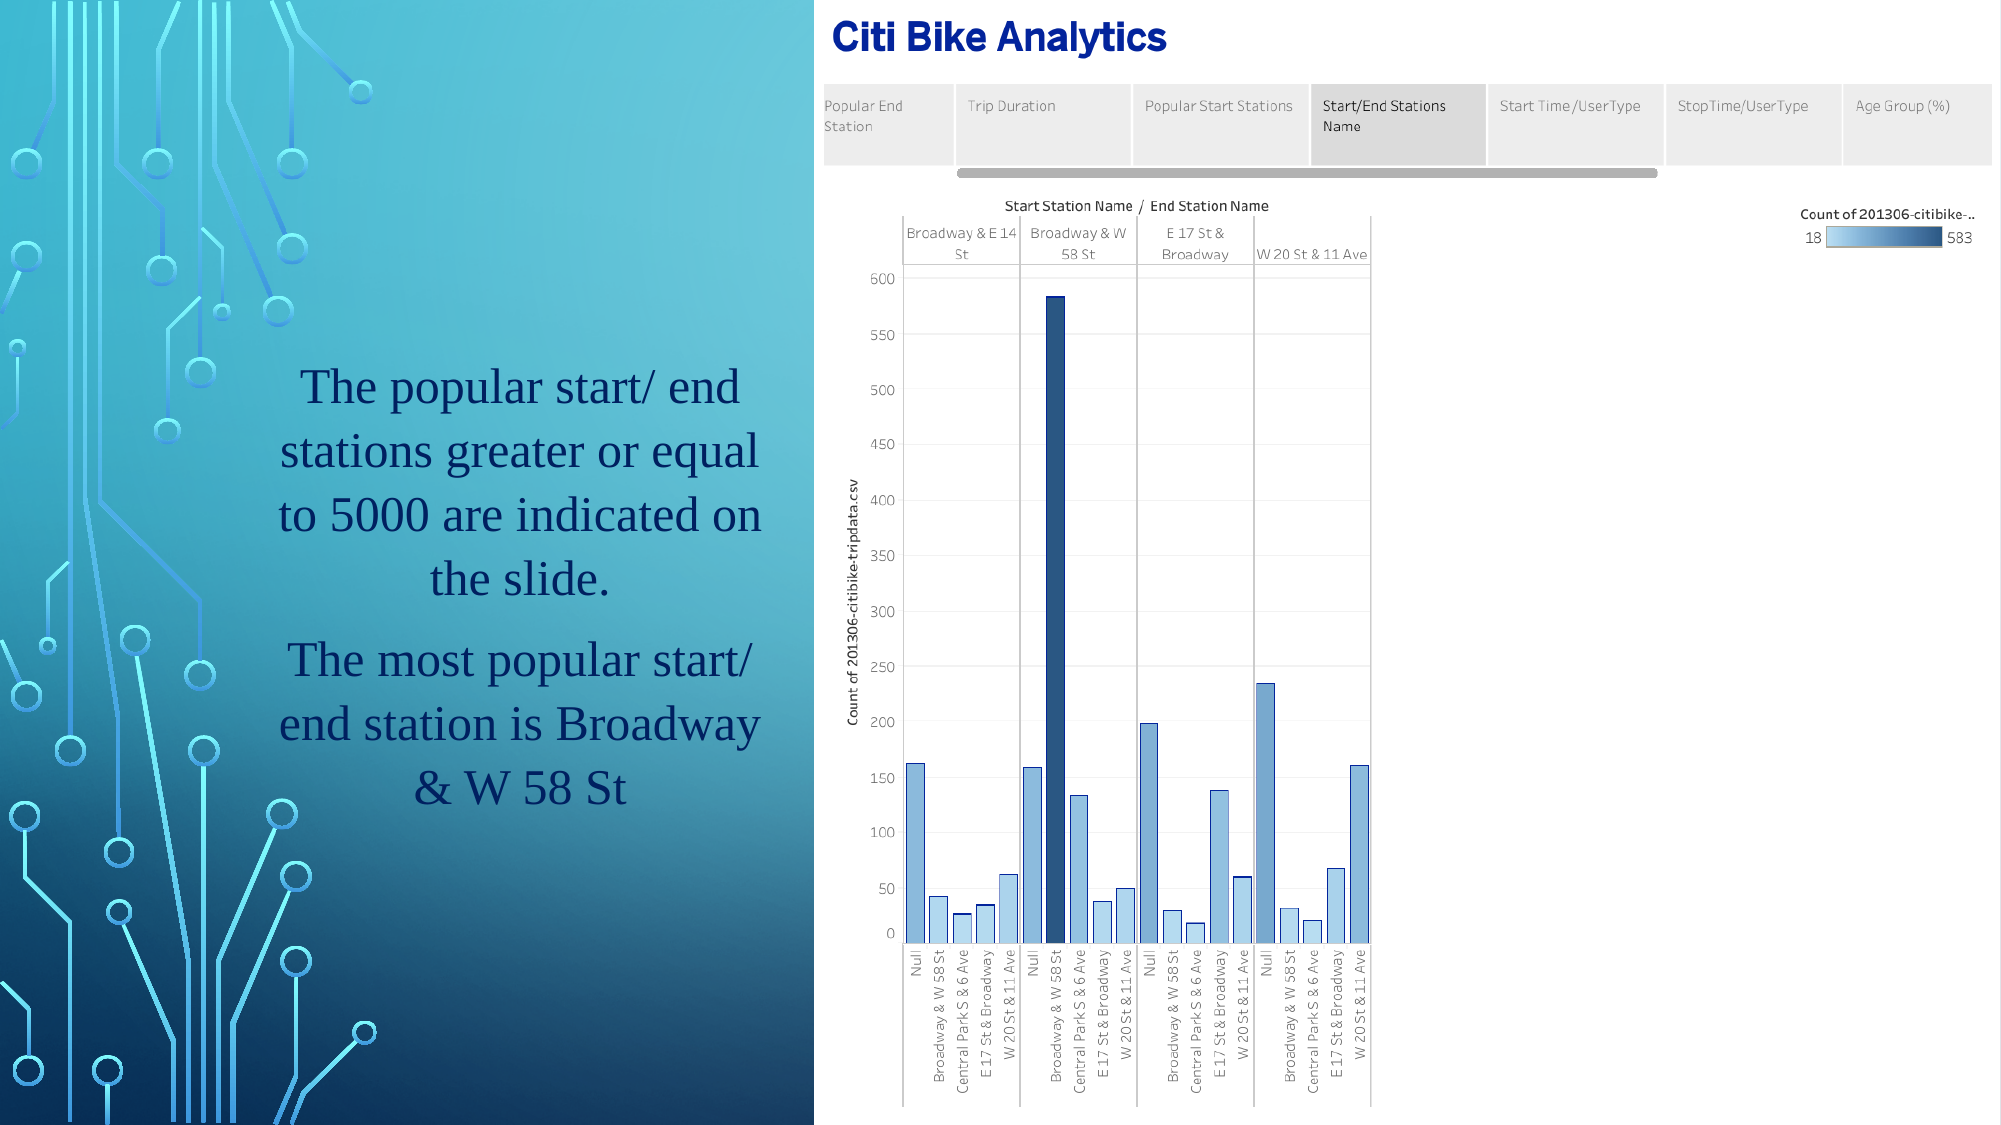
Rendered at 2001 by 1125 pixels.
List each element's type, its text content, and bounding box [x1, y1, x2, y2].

picture [813, 0, 2000, 1125]
text_box The popular start/ end stations greater or equal to 5000 are indicated on the slide. The most popular start/ end station is Broadway & W 58 St [260, 341, 780, 884]
